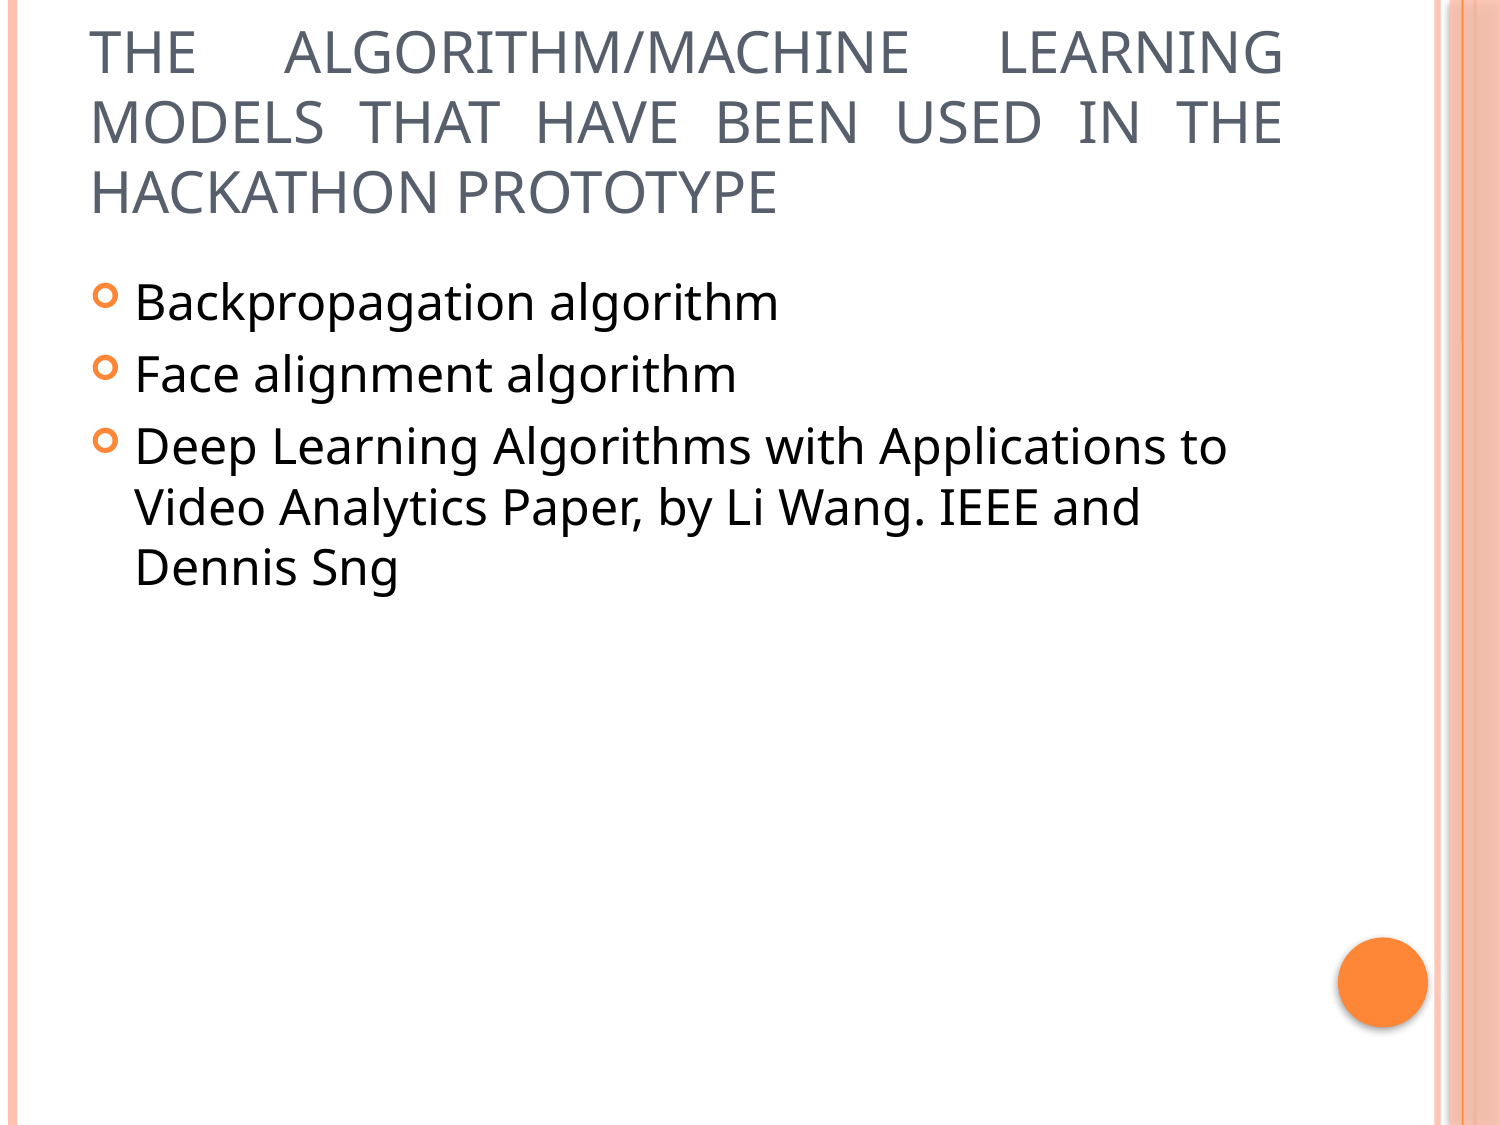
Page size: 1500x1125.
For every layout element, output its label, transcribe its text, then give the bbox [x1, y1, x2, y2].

title the algorithm/machine learning models that have been used in the hackathon prototype [75, 45, 1300, 233]
list Backpropagation algorithm Face alignment algorithm Deep Learning Algorithms with Applications to Video Analytics Paper, by Li Wang. IEEE and Dennis Sng [75, 262, 1300, 1062]
